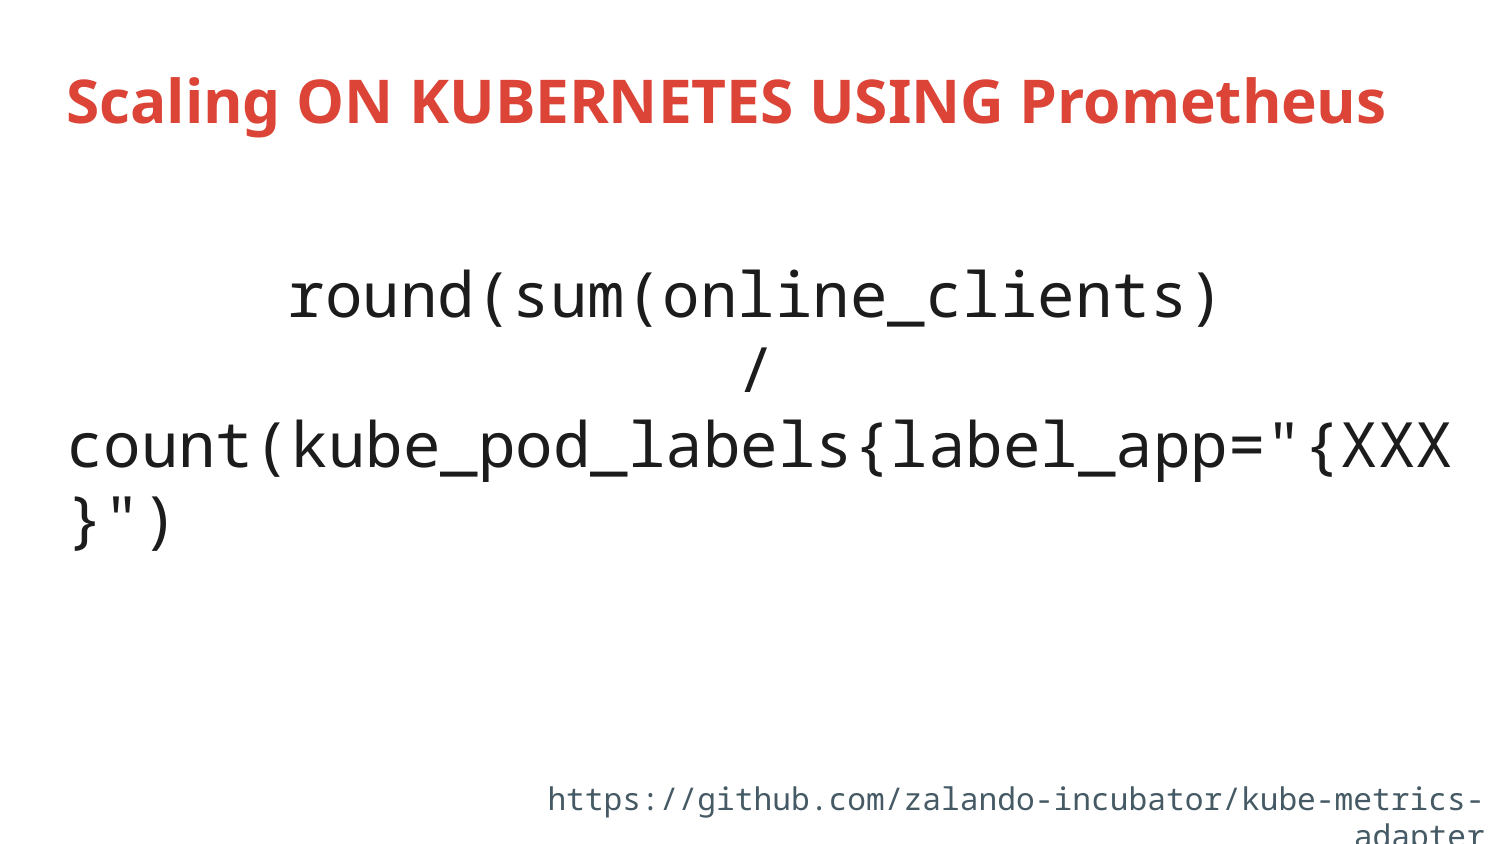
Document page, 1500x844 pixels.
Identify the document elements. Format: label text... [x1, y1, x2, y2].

text_box round(sum(online_clients) / count(kube_pod_labels{label_app="{XXX}") https://github.com/zalando-incubator/kube-metrics-adapter [51, 239, 1500, 844]
title Scaling ON KUBERNETES USING Prometheus [51, 48, 1449, 180]
